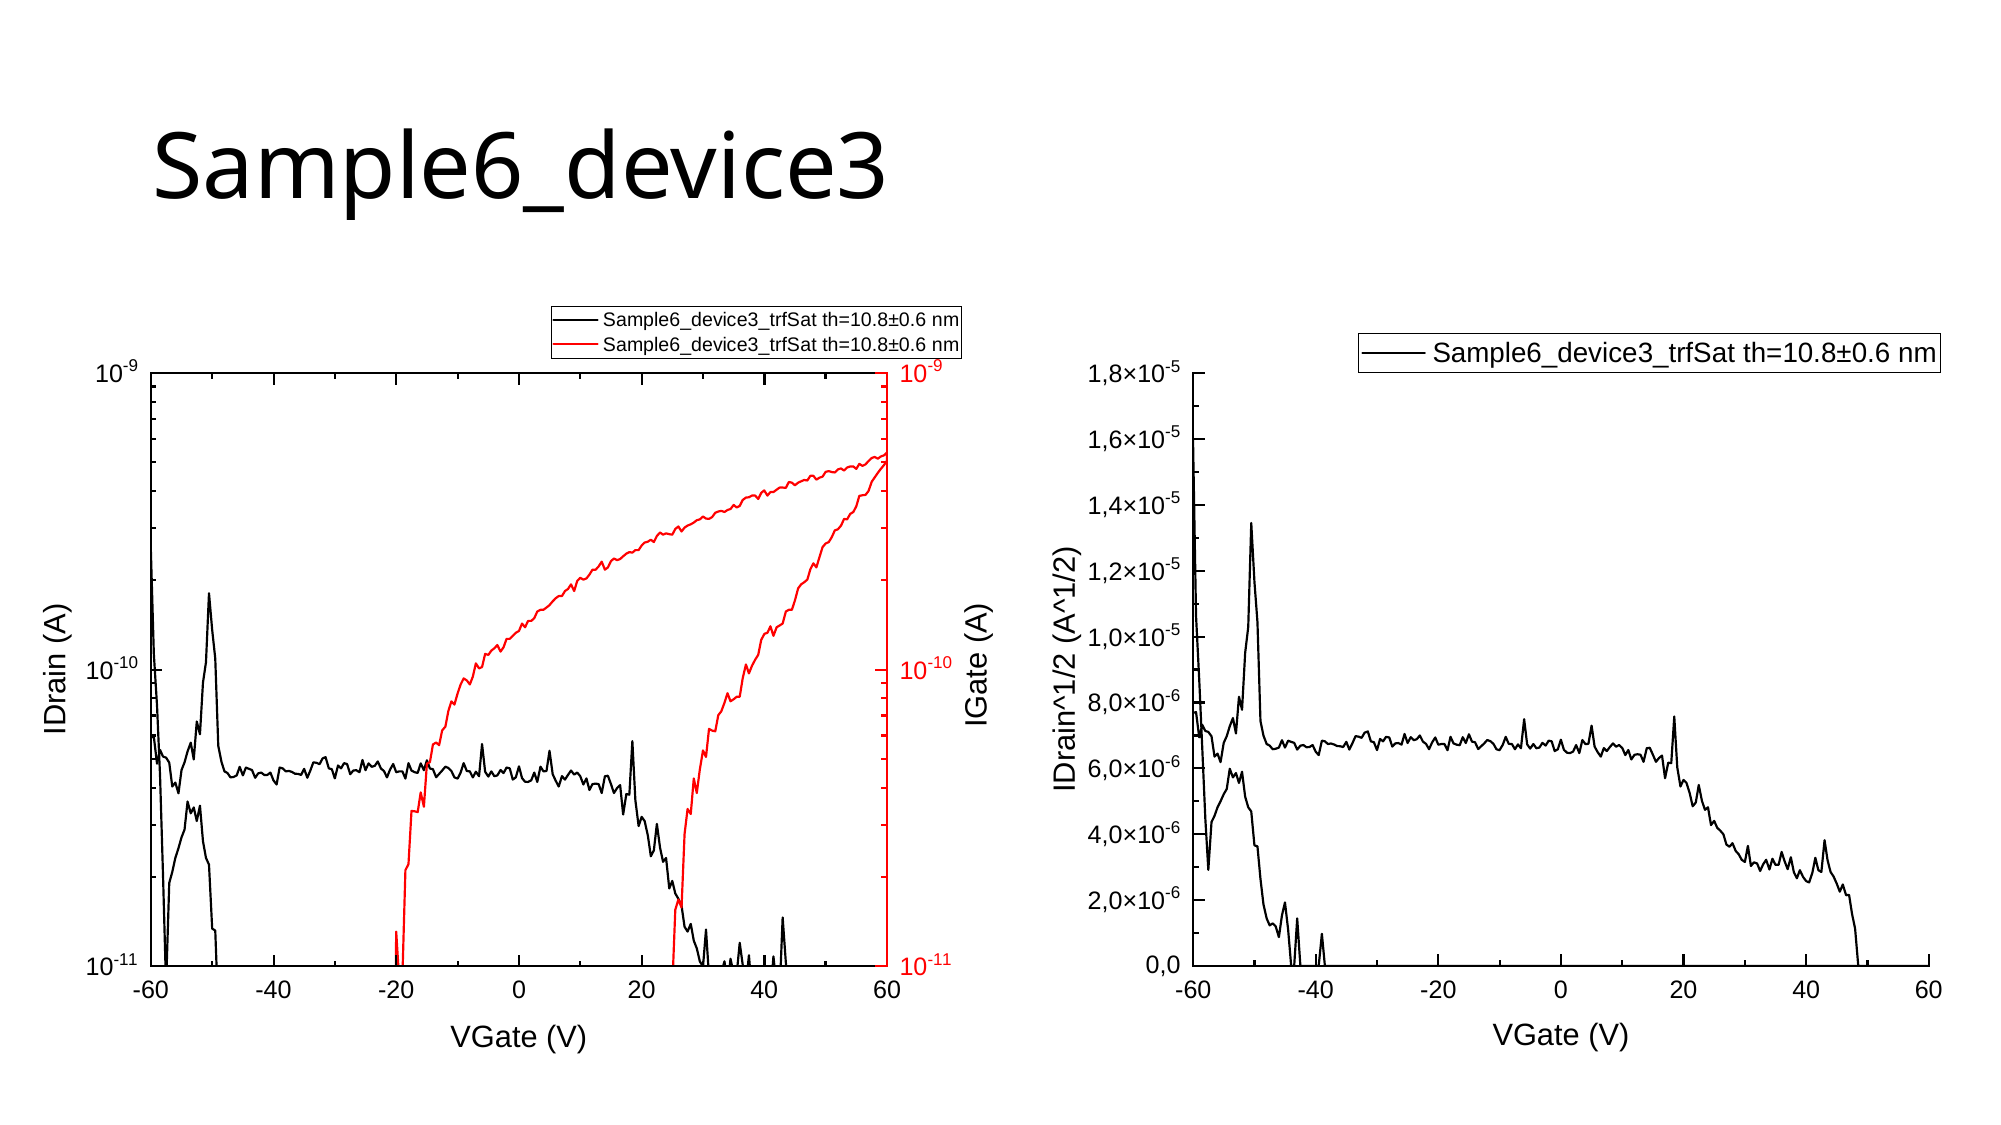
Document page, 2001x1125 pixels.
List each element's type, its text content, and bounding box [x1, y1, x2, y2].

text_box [0, 277, 999, 1105]
title Sample6_device3 [137, 59, 1863, 277]
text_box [999, 277, 2000, 1105]
